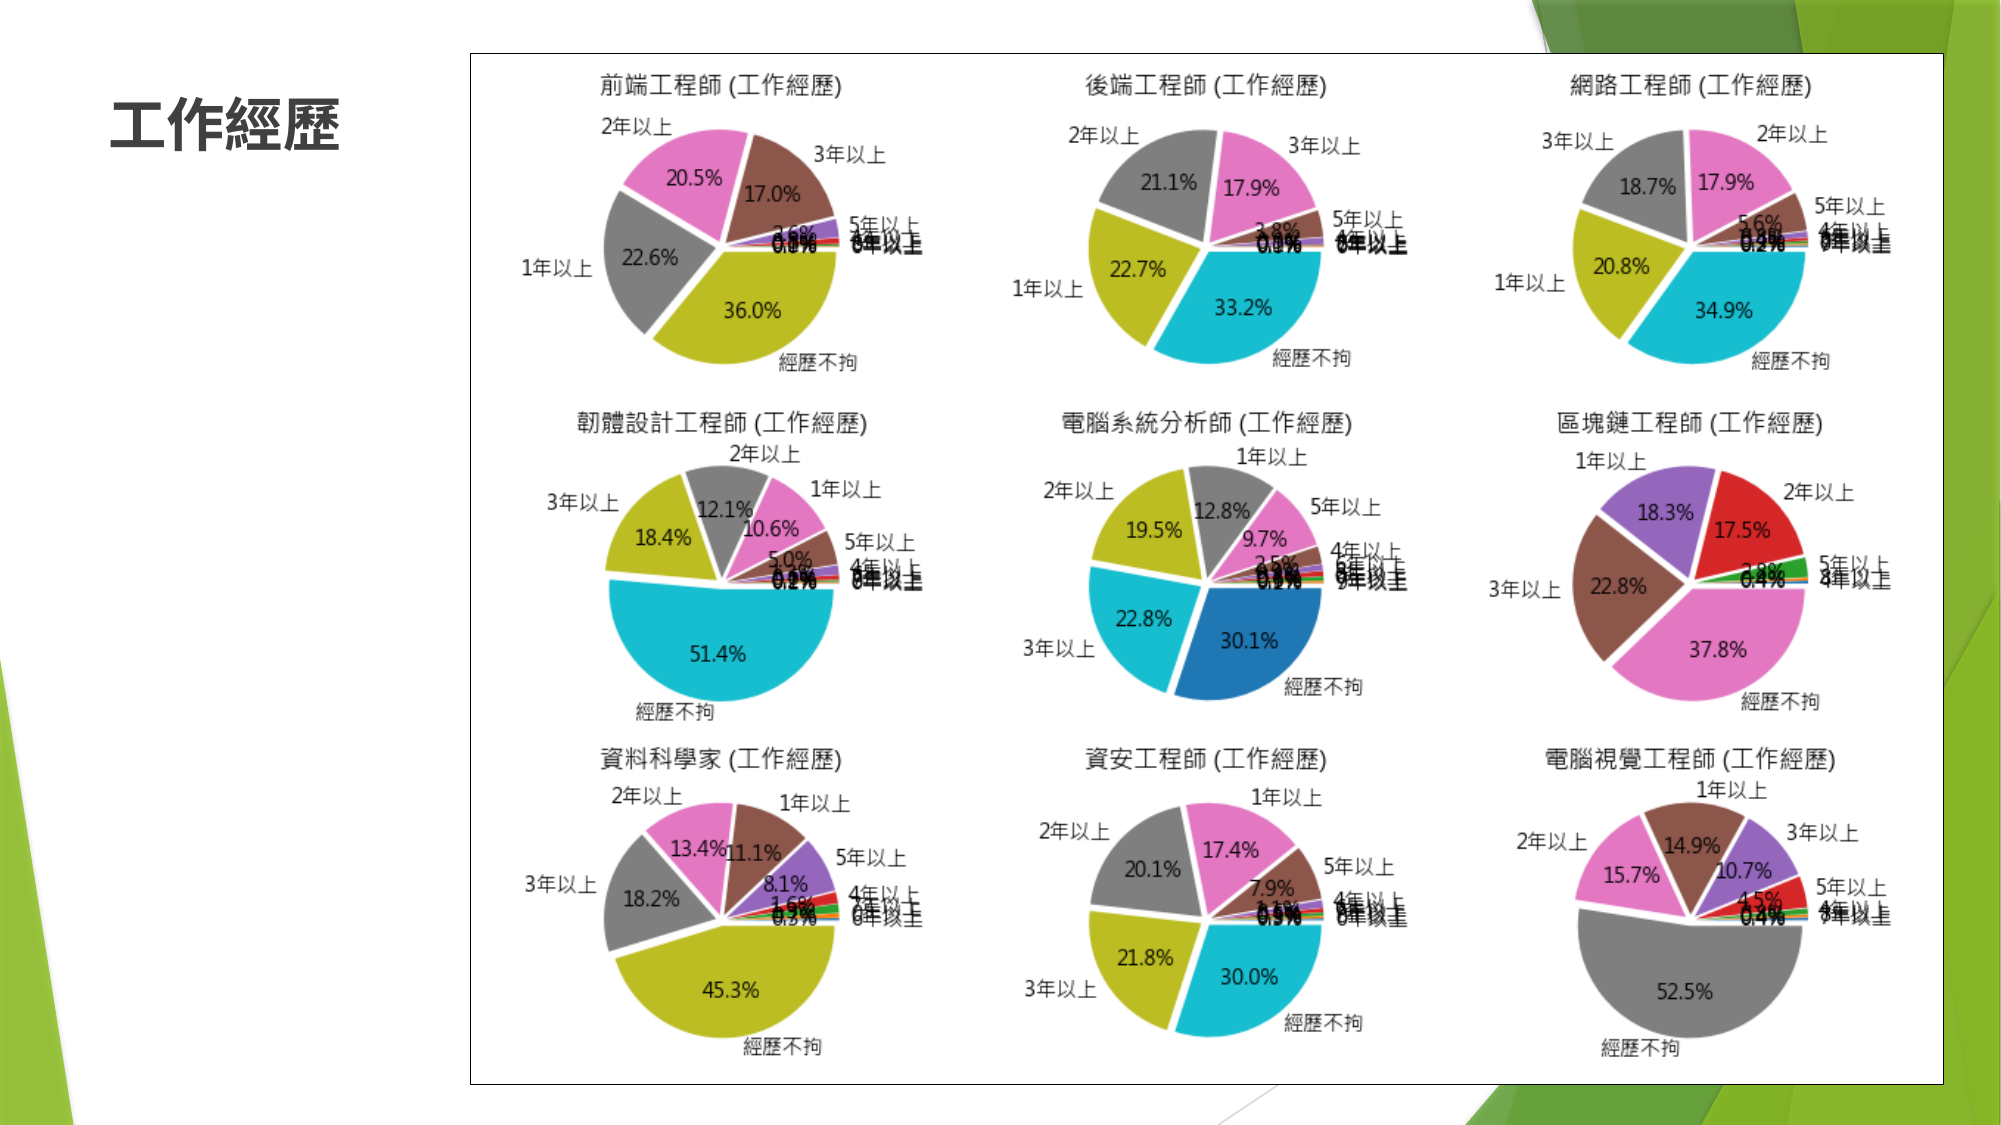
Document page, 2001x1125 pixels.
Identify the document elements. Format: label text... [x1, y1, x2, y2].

text_box 工作經歷 [93, 81, 465, 718]
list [470, 53, 1944, 1085]
